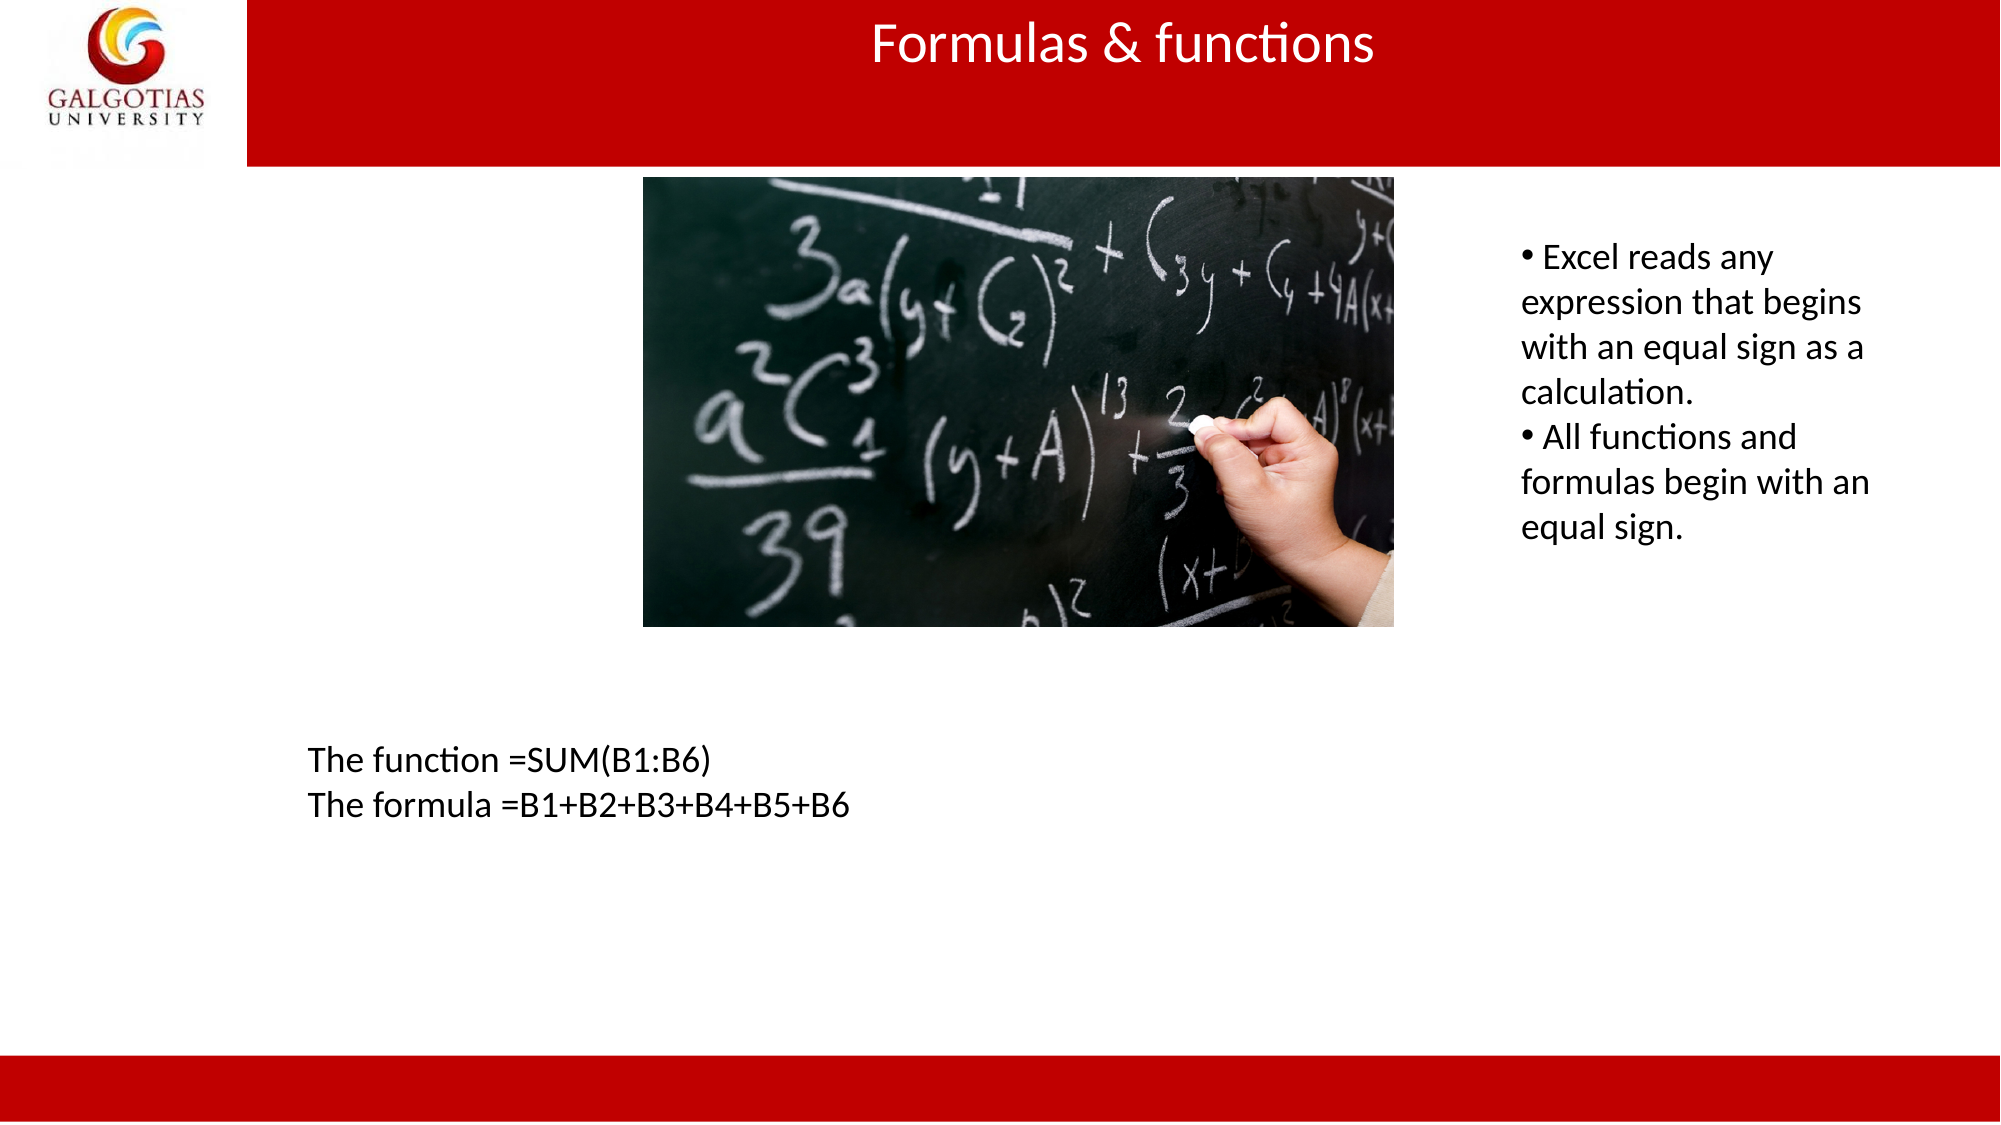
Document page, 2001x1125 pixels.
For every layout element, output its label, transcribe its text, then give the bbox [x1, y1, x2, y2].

picture [643, 177, 1394, 627]
picture [0, 0, 247, 169]
text_box The function =SUM(B1:B6) The formula =B1+B2+B3+B4+B5+B6 [293, 727, 1719, 877]
text_box Excel reads any expression that begins with an equal sign as a calculation. All functions and formulas begin with an equal sign. [1506, 224, 1932, 600]
text_box Formulas & functions [247, 0, 2000, 167]
text_box [0, 1055, 2000, 1122]
